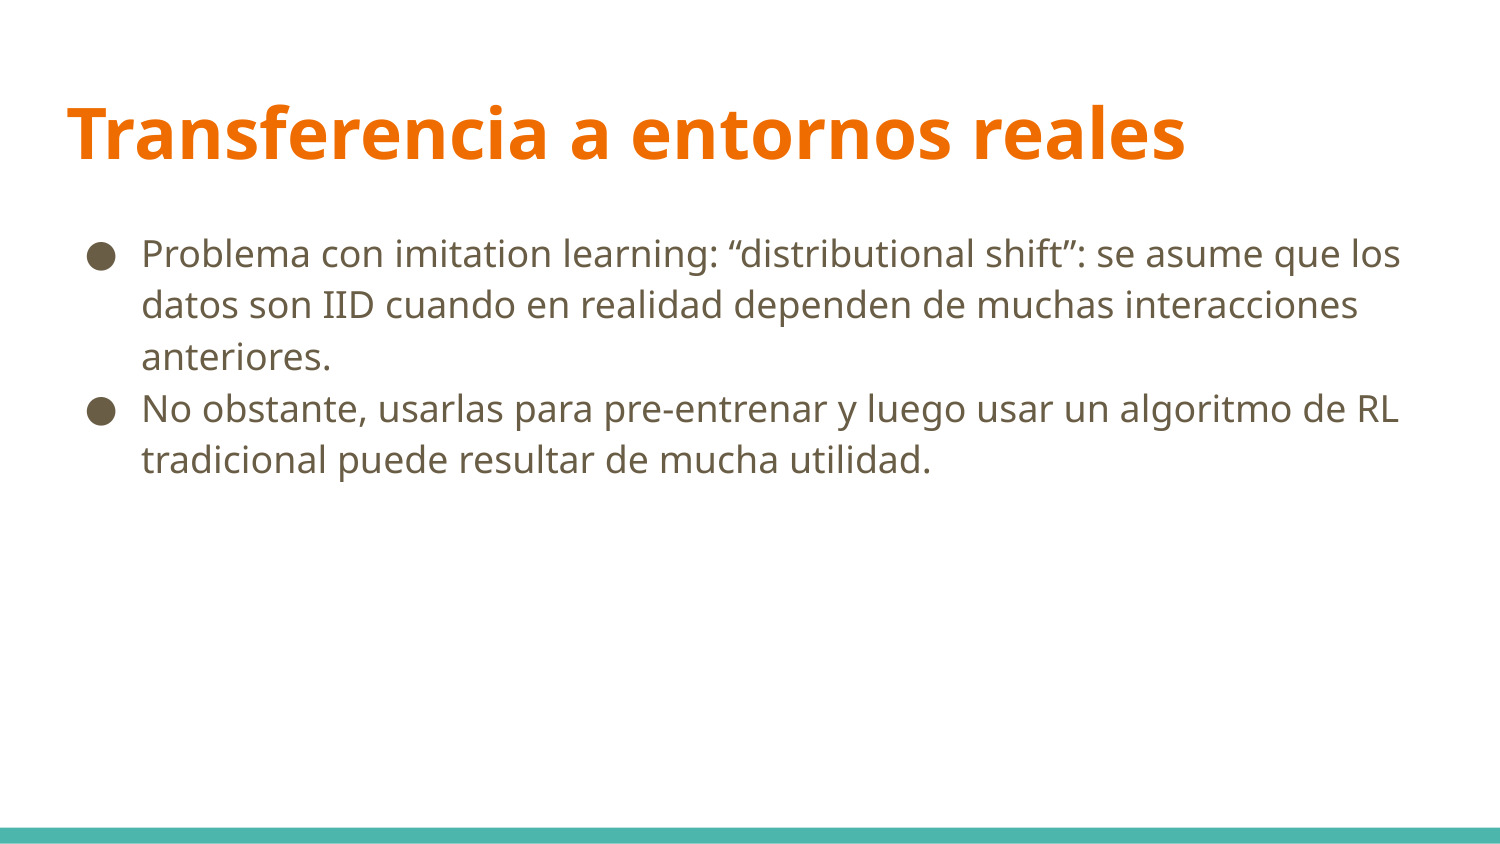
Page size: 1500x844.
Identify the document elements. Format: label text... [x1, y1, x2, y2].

list Problema con imitation learning: “distributional shift”: se asume que los datos son IID cuando en realidad dependen de muchas interacciones anteriores. No obstante, usarlas para pre-entrenar y luego usar un algoritmo de RL tradicional puede resultar de mucha utilidad. [51, 207, 1449, 750]
title Transferencia a entornos reales [51, 72, 1449, 189]
